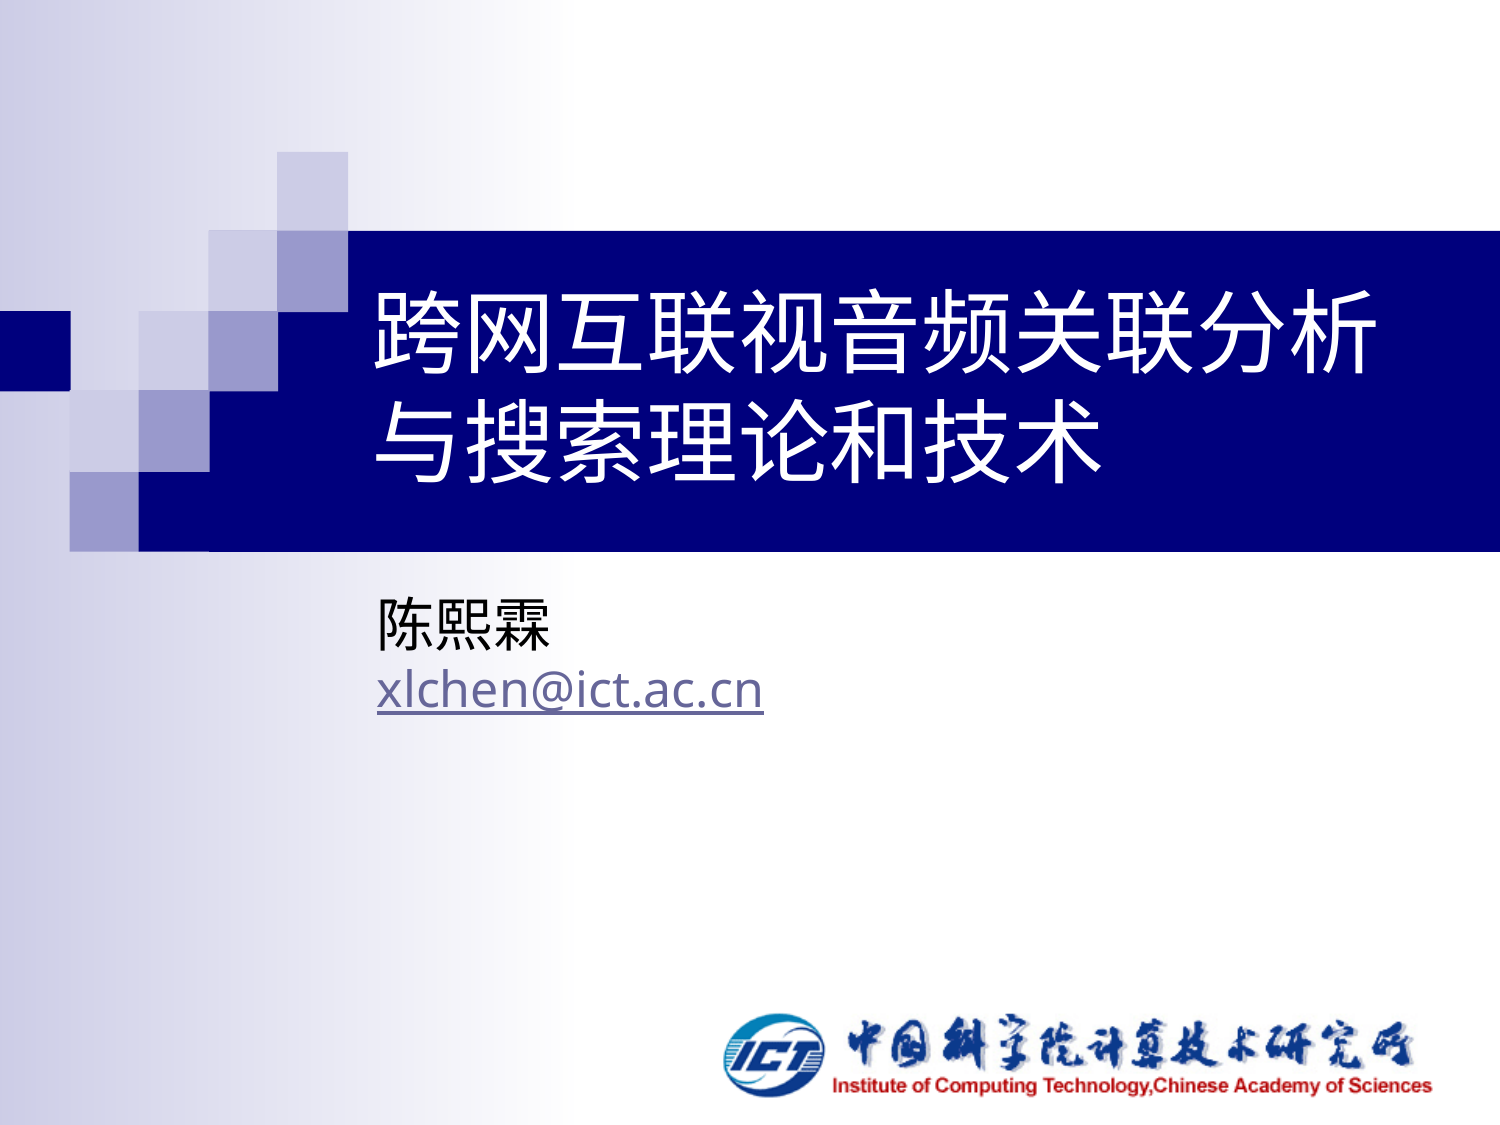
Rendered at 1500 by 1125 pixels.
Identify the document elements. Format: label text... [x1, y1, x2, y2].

picture [716, 1011, 1436, 1110]
title 跨网互联视音频关联分析 与搜索理论和技术 [356, 203, 1500, 567]
subtitle 陈熙霖 xlchen@ict.ac.cn [361, 580, 1350, 868]
